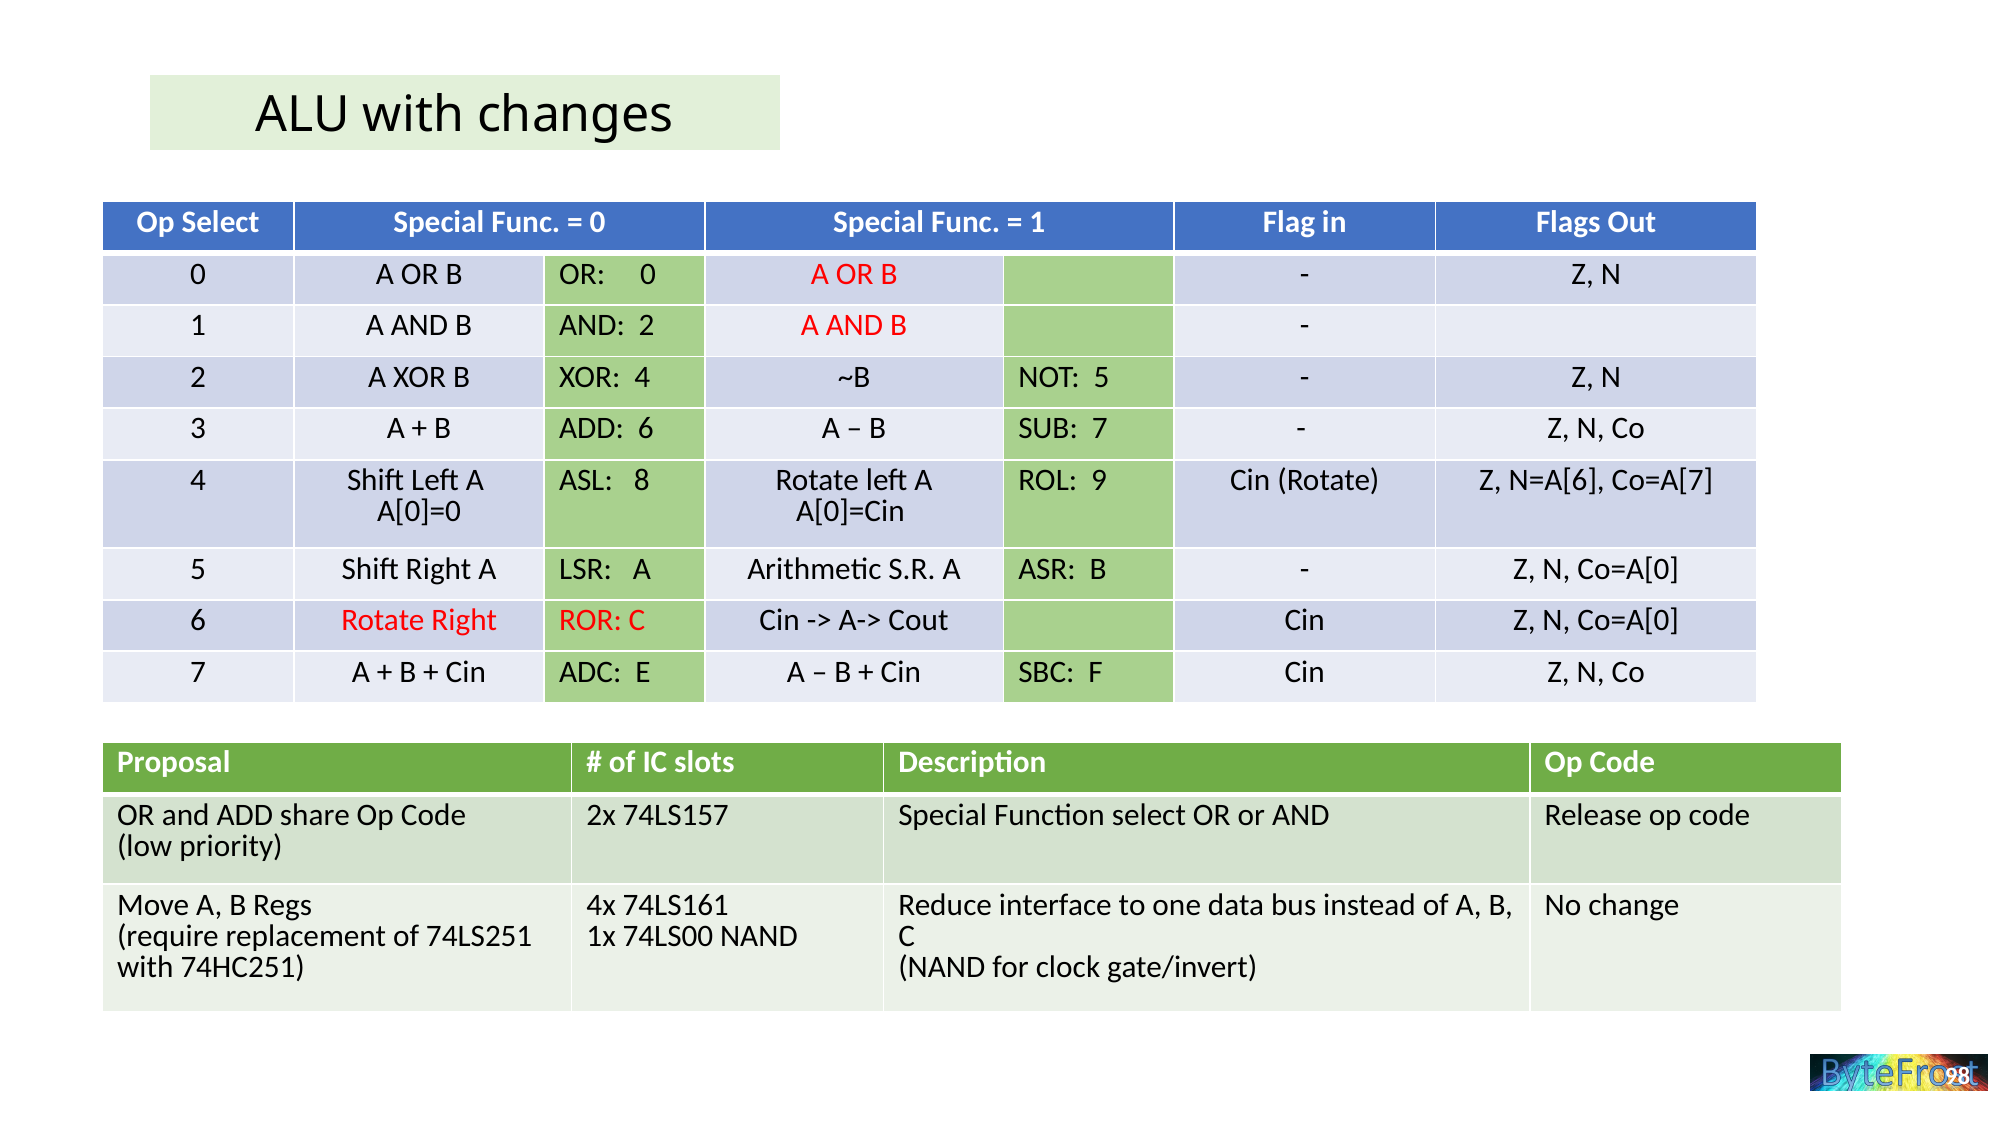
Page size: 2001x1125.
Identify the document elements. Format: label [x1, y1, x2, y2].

table_cell [1175, 256, 1435, 304]
table_cell [545, 601, 704, 650]
table_cell [1175, 461, 1435, 547]
table_cell [572, 885, 883, 1011]
table_cell [545, 461, 704, 547]
table_cell [103, 652, 293, 702]
table_cell [1531, 797, 1841, 883]
table_cell [1004, 461, 1173, 547]
table_cell [706, 256, 1003, 304]
table_cell [103, 549, 293, 599]
table_cell [884, 885, 1529, 1011]
table_cell [1175, 652, 1435, 702]
table_cell [103, 461, 293, 547]
title [150, 75, 780, 150]
table_header [1531, 743, 1841, 792]
table_cell [295, 306, 543, 356]
table_cell [572, 797, 883, 883]
table_cell [706, 549, 1003, 599]
table_header [103, 743, 571, 792]
table_cell [295, 409, 543, 459]
table_cell [545, 549, 704, 599]
table_header [103, 202, 293, 250]
table_cell [103, 306, 293, 356]
table_header [295, 202, 704, 250]
table_cell [545, 409, 704, 459]
table_cell [706, 652, 1003, 702]
table_header [884, 743, 1529, 792]
table_header [706, 202, 1173, 250]
table_cell [545, 652, 704, 702]
table_cell [295, 461, 543, 547]
table_header [1436, 202, 1756, 250]
table_cell [1436, 549, 1756, 599]
table_cell [706, 306, 1003, 356]
table_cell [103, 256, 293, 304]
table_cell [706, 461, 1003, 547]
table_cell [103, 601, 293, 650]
table_cell [103, 357, 293, 407]
table_cell [1436, 461, 1756, 547]
table_cell [1175, 549, 1435, 599]
table_cell [706, 601, 1003, 650]
table_cell [1004, 549, 1173, 599]
table_cell [103, 885, 571, 1011]
table_cell [1004, 601, 1173, 650]
table_cell [1004, 256, 1173, 304]
table_cell [1004, 357, 1173, 407]
table_cell [706, 357, 1003, 407]
text_box [1535, 1044, 1986, 1105]
table_cell [295, 601, 543, 650]
table_cell [1175, 409, 1435, 459]
table_cell [295, 357, 543, 407]
table_cell [1436, 256, 1756, 304]
table_cell [1004, 409, 1173, 459]
table_cell [1004, 306, 1173, 356]
table_header [1175, 202, 1435, 250]
table_cell [103, 797, 571, 883]
table_cell [1436, 652, 1756, 702]
table_cell [295, 256, 543, 304]
table_cell [1175, 357, 1435, 407]
table_cell [545, 256, 704, 304]
table_cell [1531, 885, 1841, 1011]
picture [1810, 1054, 1988, 1091]
table_cell [1436, 357, 1756, 407]
table_cell [884, 797, 1529, 883]
table_cell [545, 306, 704, 356]
table_cell [295, 652, 543, 702]
table_cell [1175, 601, 1435, 650]
table_cell [1436, 409, 1756, 459]
table_cell [1436, 601, 1756, 650]
table_cell [1436, 306, 1756, 356]
table_cell [545, 357, 704, 407]
table_cell [1004, 652, 1173, 702]
table_cell [706, 409, 1003, 459]
table_cell [1175, 306, 1435, 356]
table_header [572, 743, 883, 792]
table_cell [103, 409, 293, 459]
table_cell [295, 549, 543, 599]
